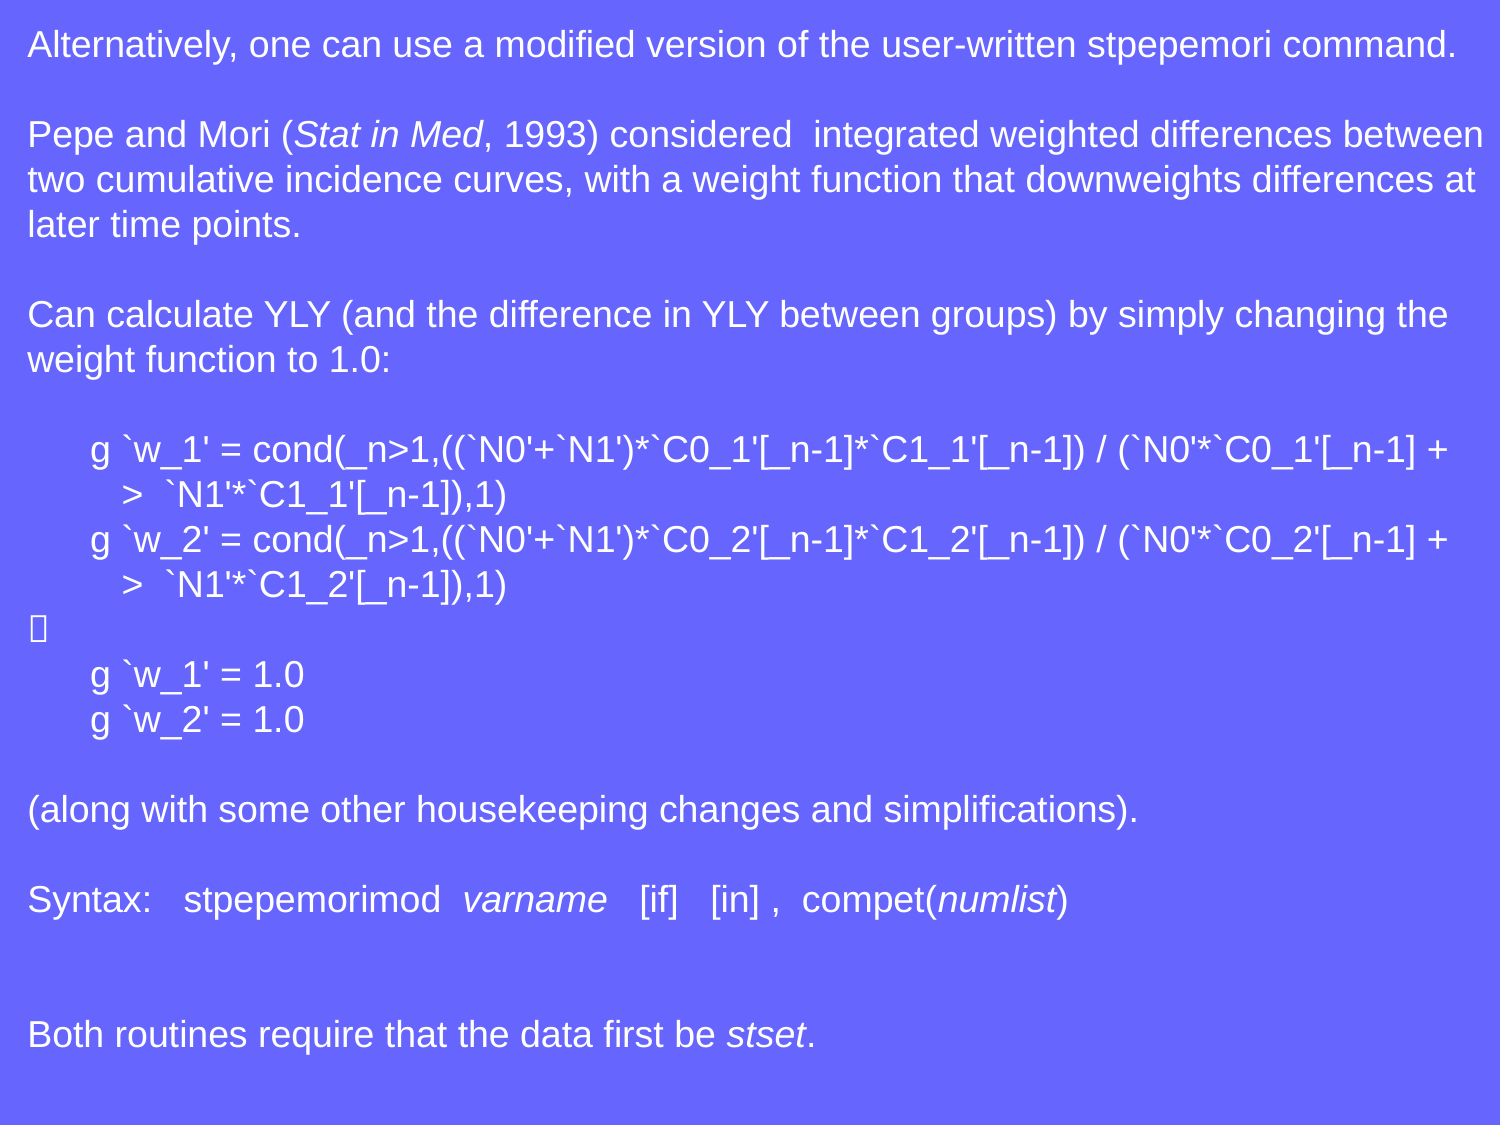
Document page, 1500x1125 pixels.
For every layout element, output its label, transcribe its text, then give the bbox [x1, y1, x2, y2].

text_box Alternatively, one can use a modified version of the user-written stpepemori command. Pepe and Mori (Stat in Med, 1993) considered integrated weighted differences between two cumulative incidence curves, with a weight function that downweights differences at later time points. Can calculate YLY (and the difference in YLY between groups) by simply changing the weight function to 1.0: g `w_1' = cond(_n>1,((`N0'+`N1')*`C0_1'[_n-1]*`C1_1'[_n-1]) / (`N0'*`C0_1'[_n-1] + > `N1'*`C1_1'[_n-1]),1) g `w_2' = cond(_n>1,((`N0'+`N1')*`C0_2'[_n-1]*`C1_2'[_n-1]) / (`N0'*`C0_2'[_n-1] + > `N1'*`C1_2'[_n-1]),1)  g `w_1' = 1.0 g `w_2' = 1.0 (along with some other housekeeping changes and simplifications). Syntax: stpepemorimod varname [if] [in] , compet(numlist) Both routines require that the data first be stset. [12, 12, 1500, 1063]
